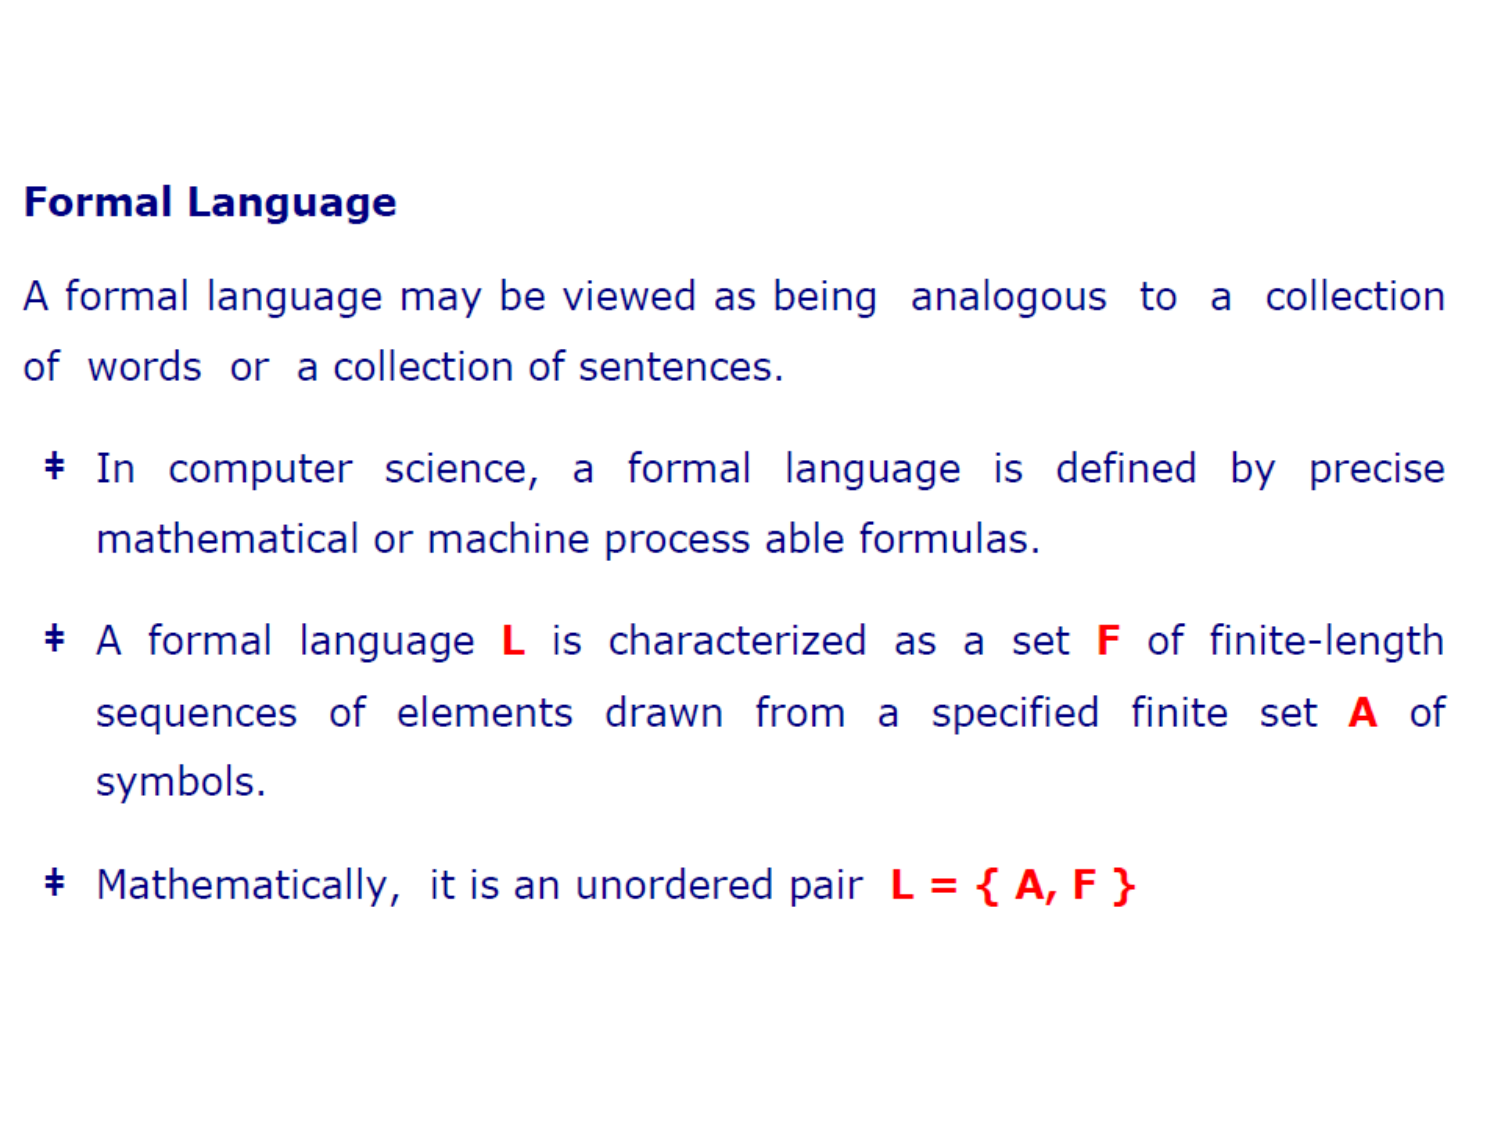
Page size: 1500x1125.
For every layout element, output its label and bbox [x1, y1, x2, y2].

picture [21, 182, 1479, 943]
